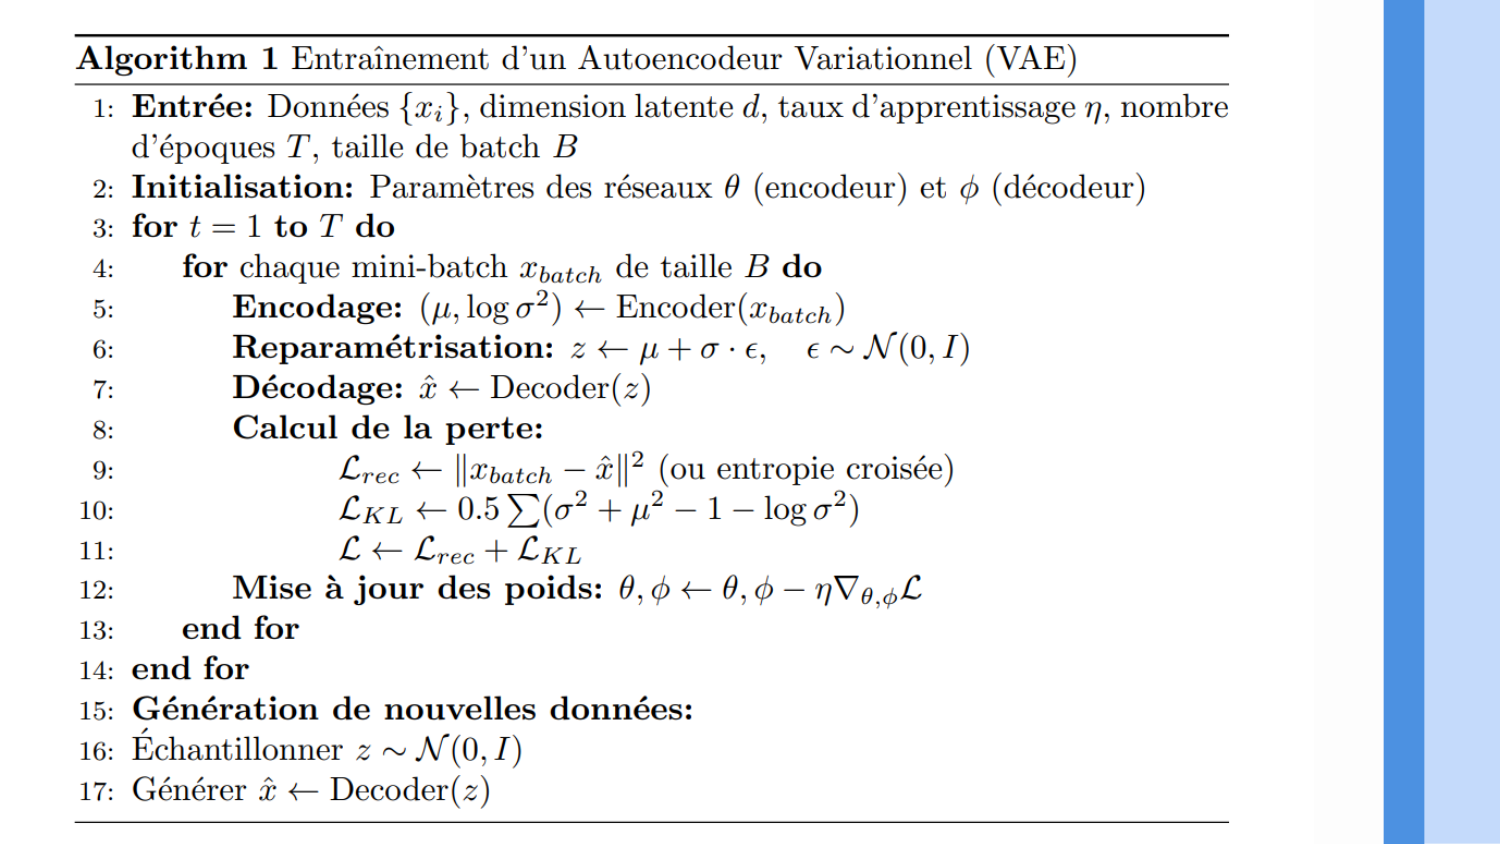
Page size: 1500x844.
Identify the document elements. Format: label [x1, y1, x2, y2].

picture [0, 0, 1314, 844]
